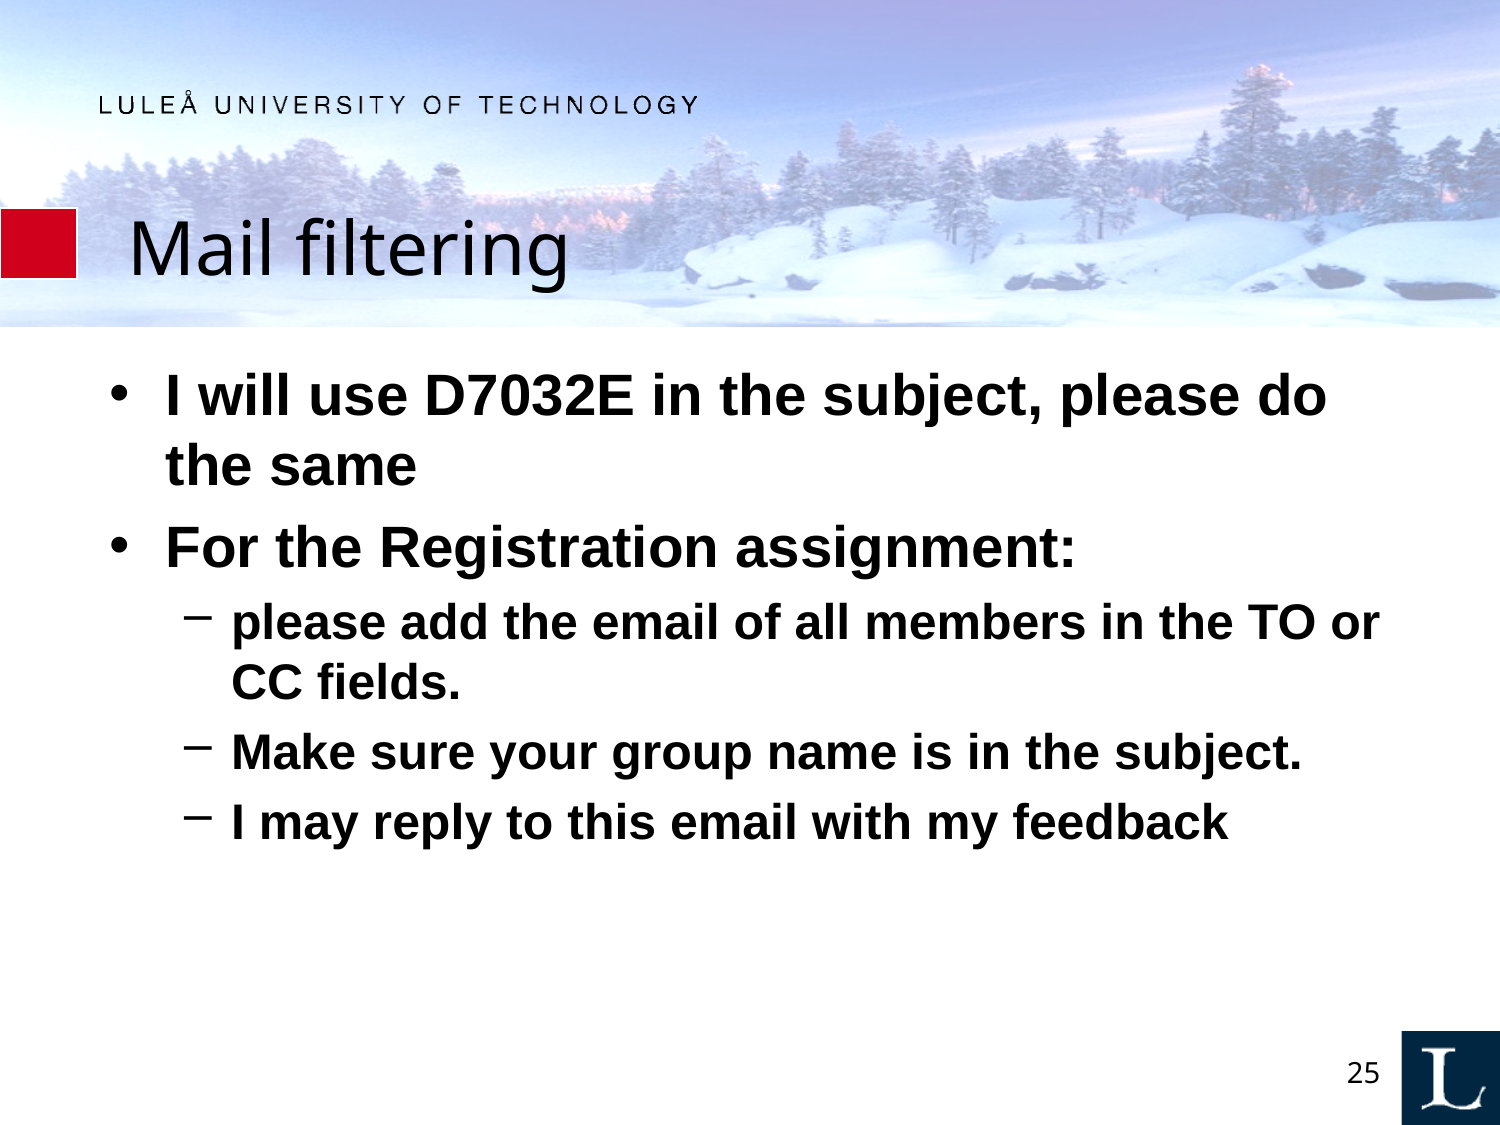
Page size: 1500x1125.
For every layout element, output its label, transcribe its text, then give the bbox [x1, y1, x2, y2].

picture [100, 90, 697, 114]
title Mail filtering [111, 160, 1412, 330]
picture [1399, 1031, 1500, 1125]
slide_number 25 [1045, 1046, 1396, 1125]
list I will use D7032E in the subject, please do the same For the Registration assignment: please add the email of all members in the TO or CC fields. Make sure your group name is in the subject. I may reply to this email with my feedback [94, 350, 1412, 975]
